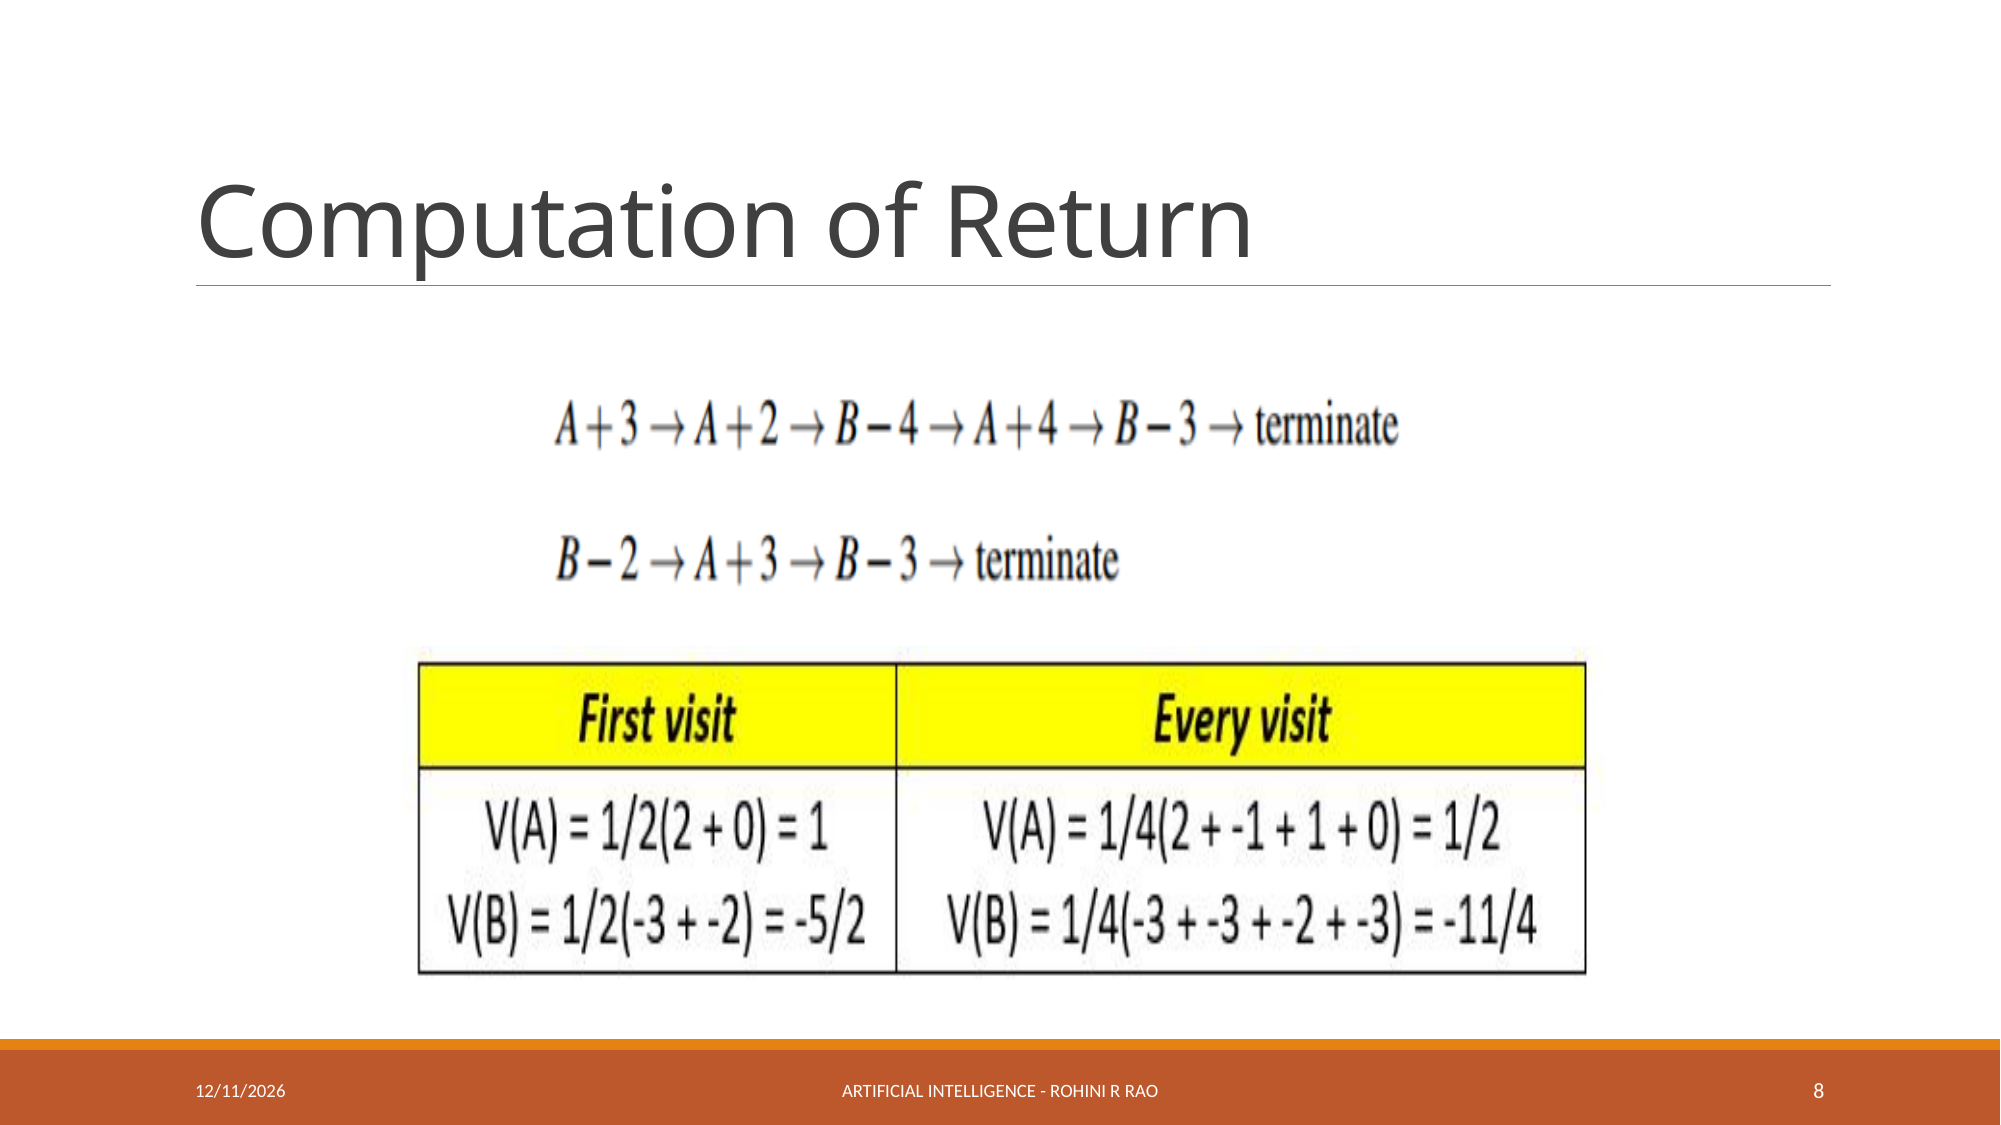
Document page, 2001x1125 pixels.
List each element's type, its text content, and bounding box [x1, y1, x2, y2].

picture [402, 646, 1611, 1001]
title Computation of Return [180, 47, 1830, 285]
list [519, 369, 1437, 609]
footer Artificial Intelligence - Rohini R Rao [604, 1059, 1396, 1120]
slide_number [180, 1059, 586, 1120]
slide_number 8 [1624, 1059, 1840, 1120]
